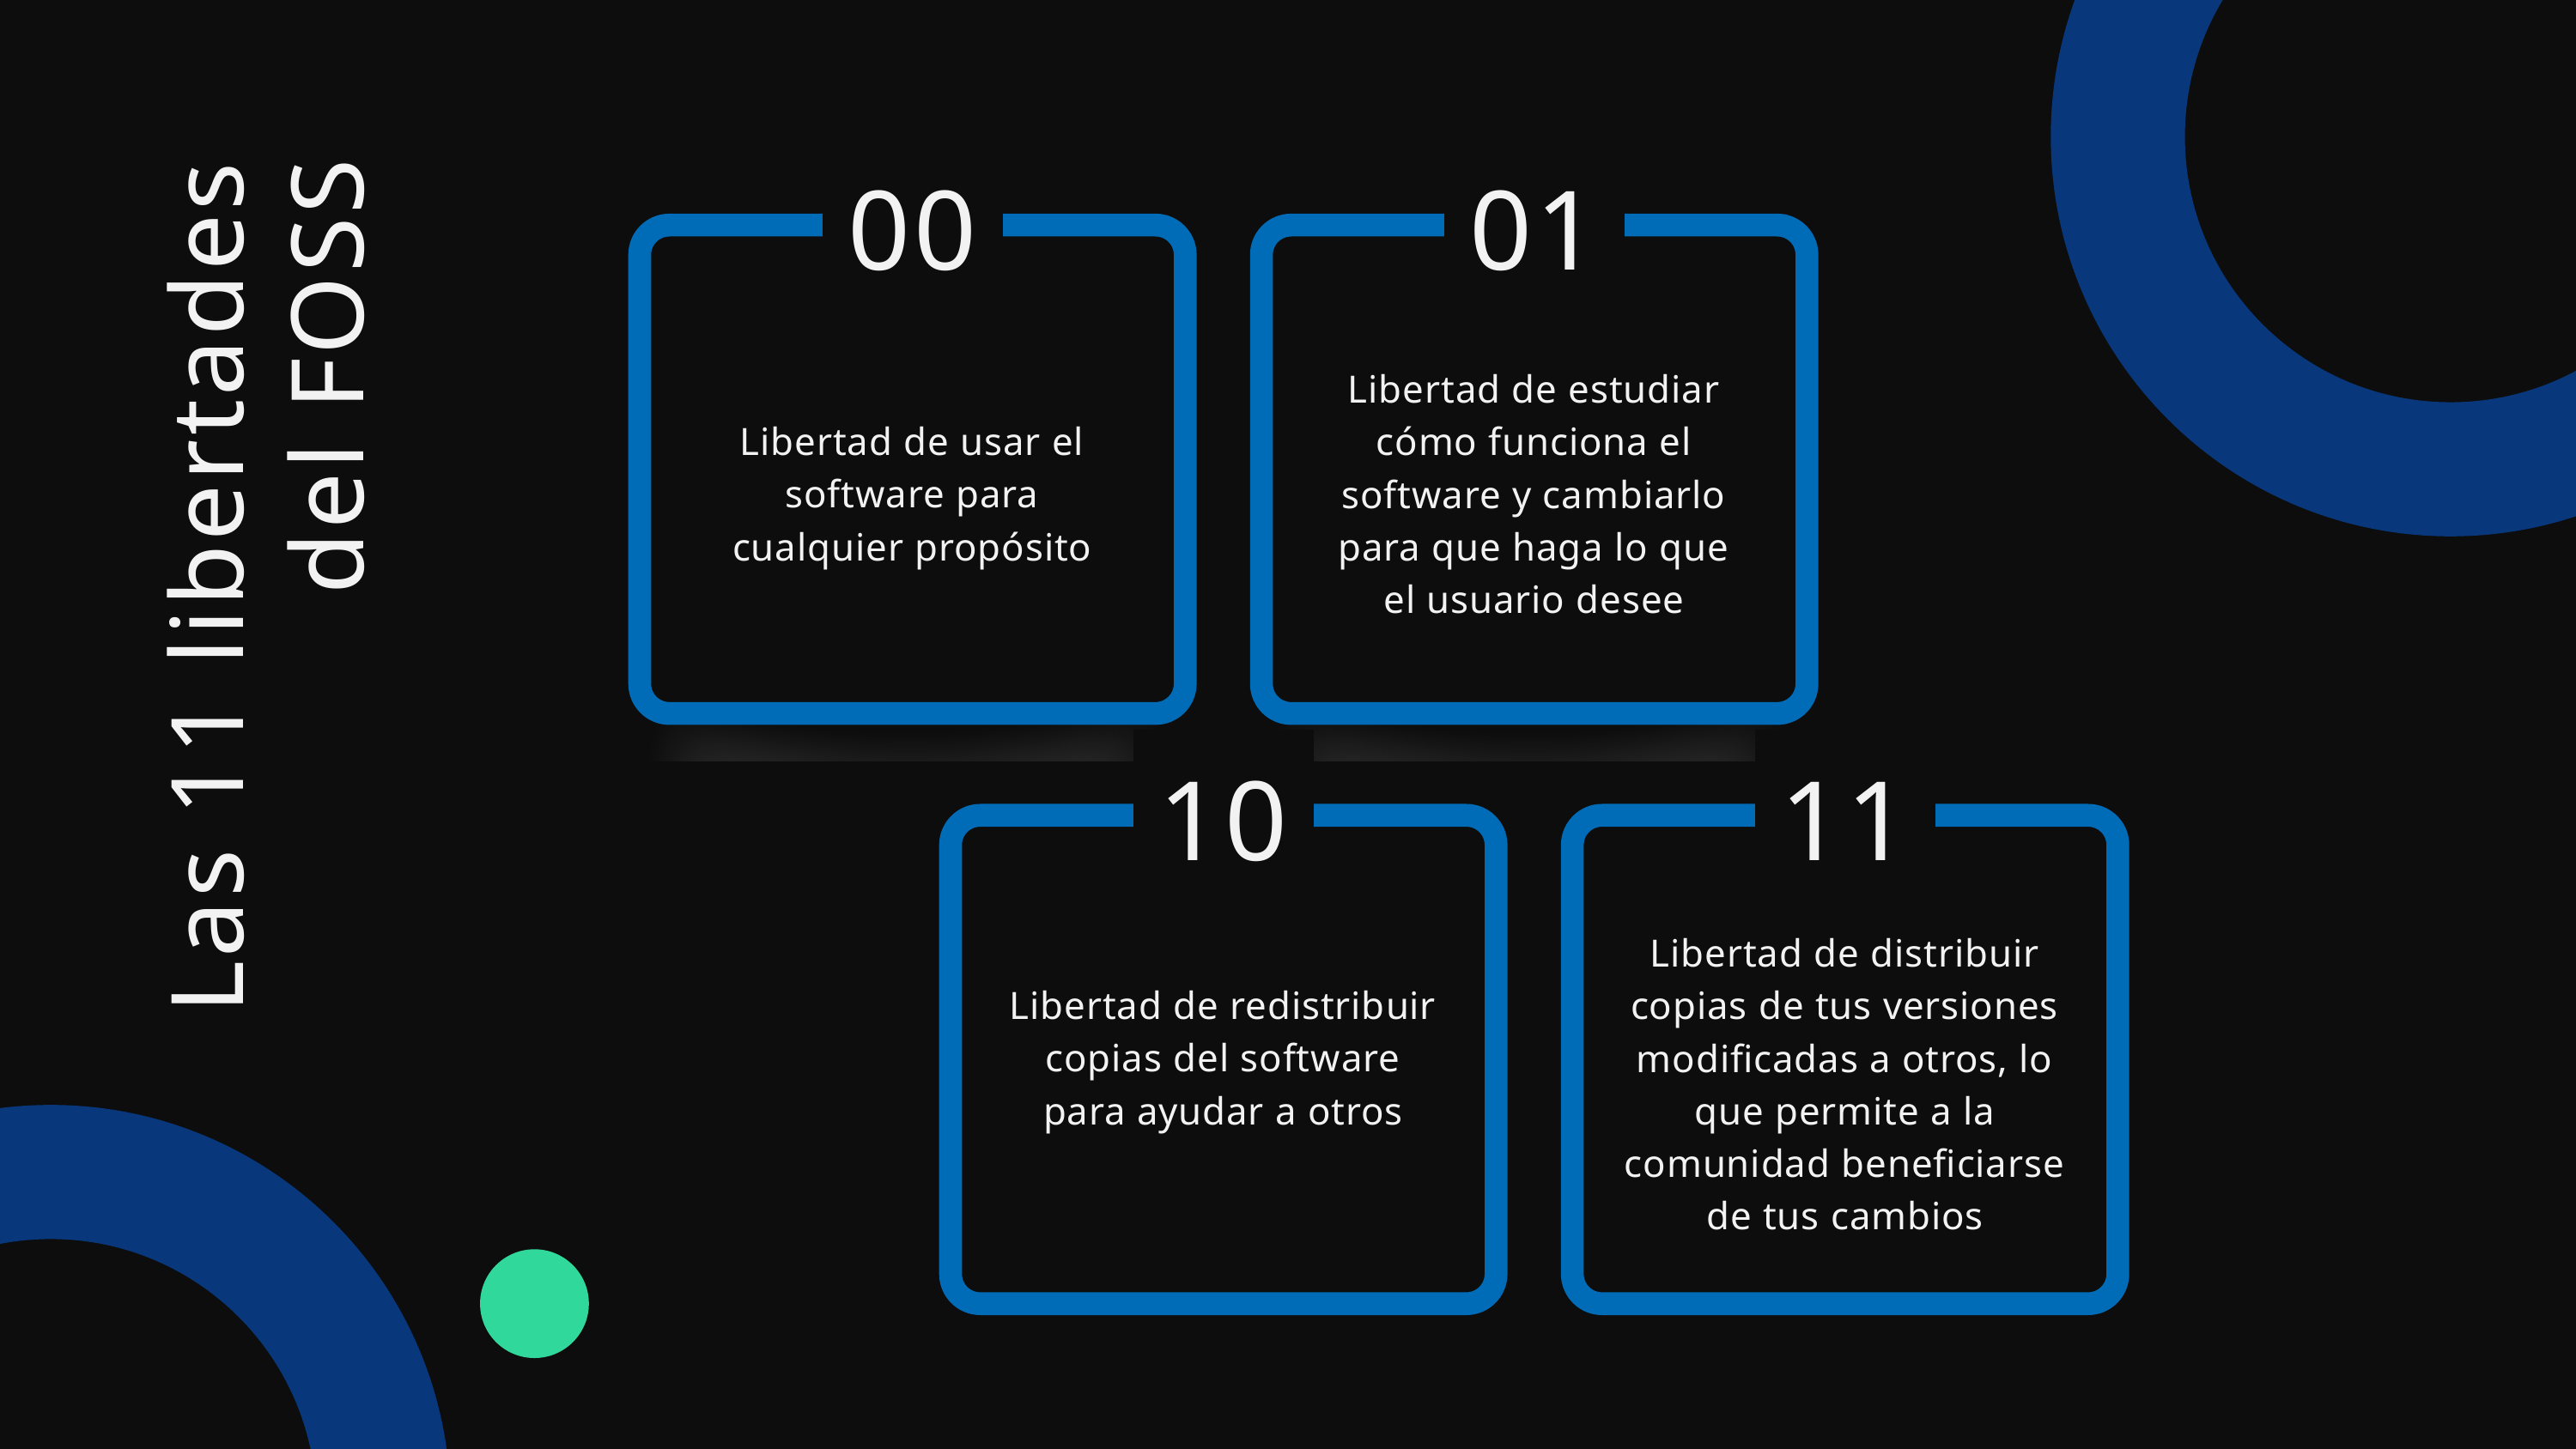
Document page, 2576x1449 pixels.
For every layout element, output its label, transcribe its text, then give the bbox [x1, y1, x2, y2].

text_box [822, 139, 1003, 318]
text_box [2117, 0, 2576, 470]
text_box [1133, 729, 1314, 908]
text_box Las 11 libertades del FOSS [143, 159, 385, 1039]
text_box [950, 815, 1497, 1304]
text_box [640, 721, 1174, 761]
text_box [639, 224, 1186, 714]
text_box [1571, 815, 2118, 1304]
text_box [1443, 139, 1625, 318]
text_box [1261, 224, 1807, 714]
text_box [479, 1249, 590, 1359]
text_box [0, 1172, 384, 1449]
text_box [1261, 721, 1795, 761]
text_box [1754, 729, 1935, 908]
